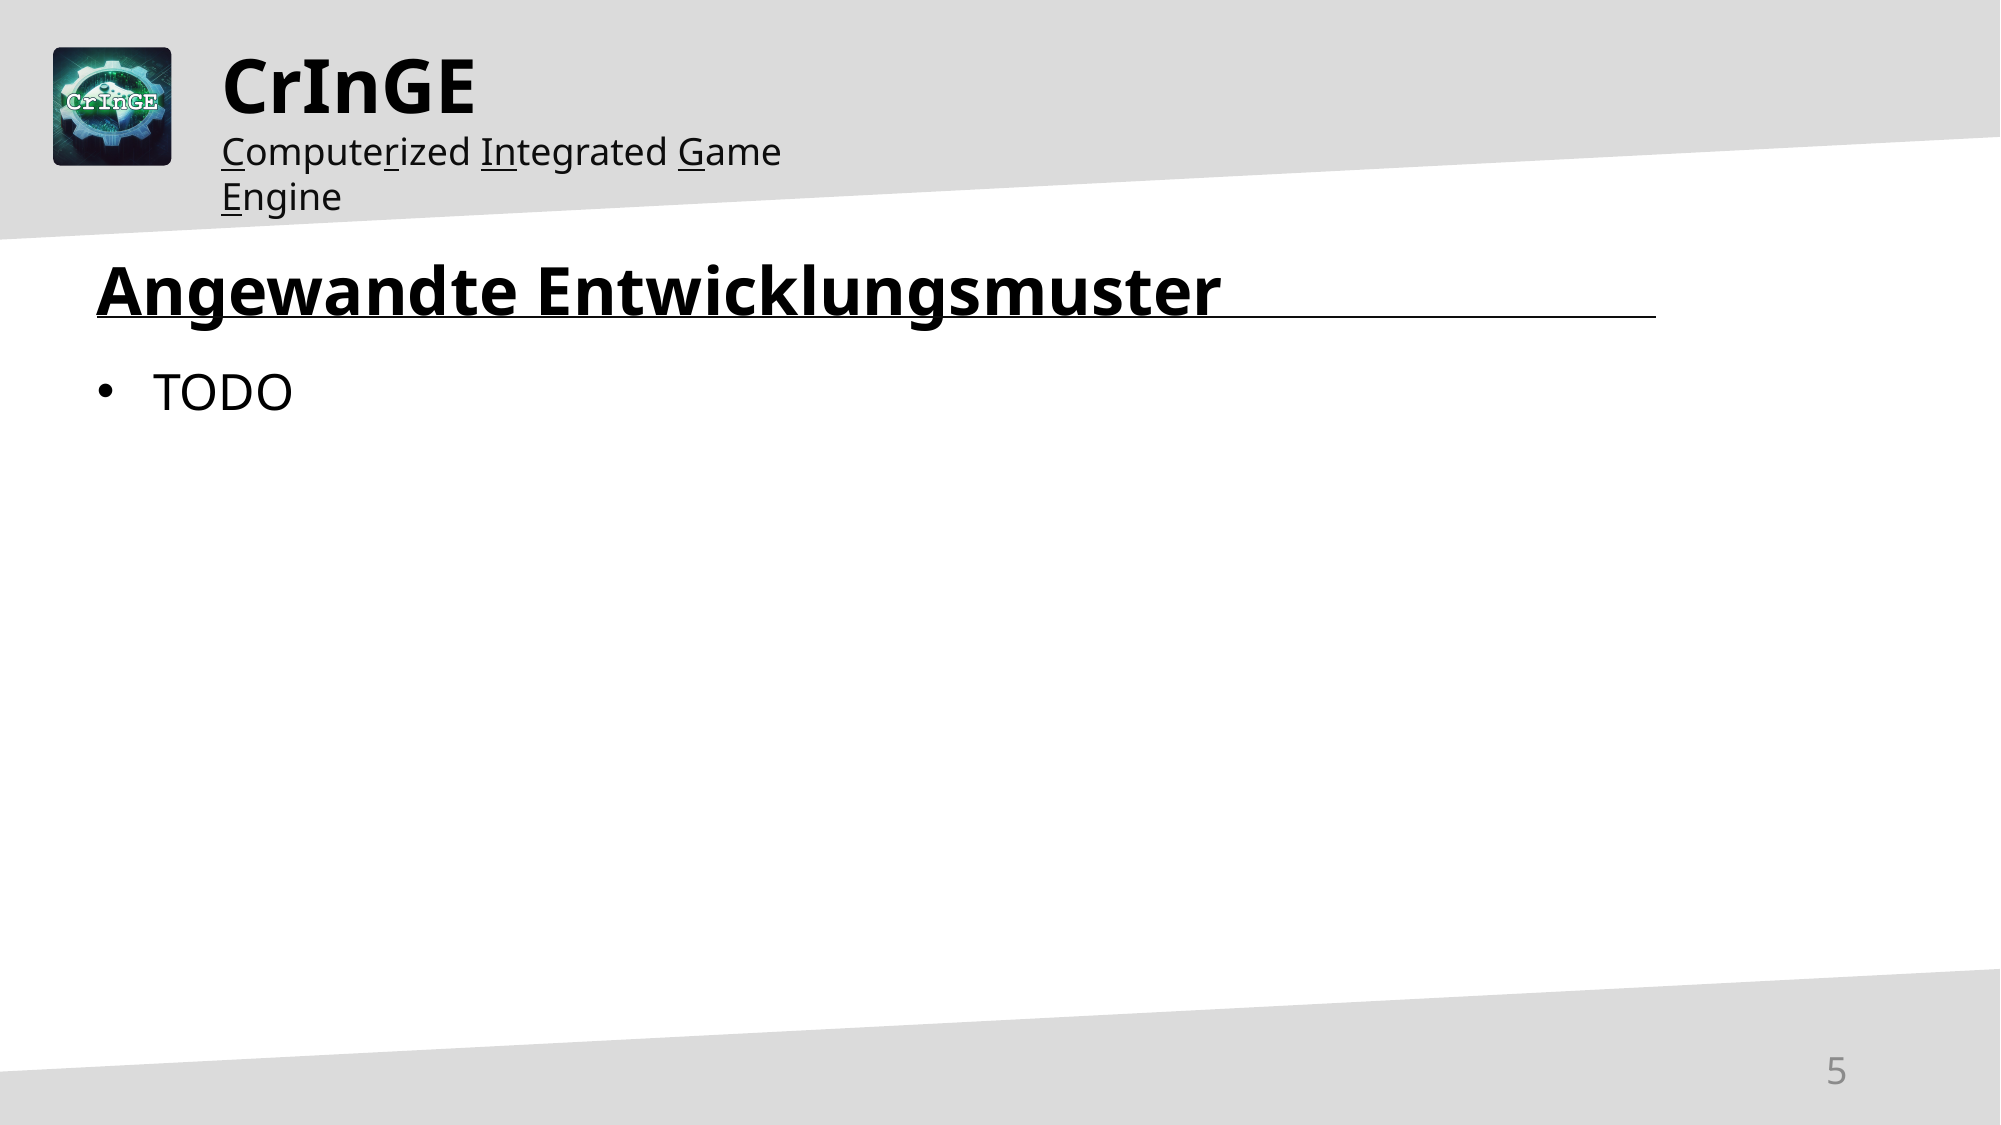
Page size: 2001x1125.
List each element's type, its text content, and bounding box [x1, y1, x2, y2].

text_box [0, 0, 2000, 241]
text_box TODO [82, 353, 1671, 429]
text_box [0, 967, 2000, 1125]
text_box CrInGE Computerized Integrated Game Engine [206, 30, 846, 226]
text_box [53, 47, 172, 166]
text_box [82, 240, 1671, 337]
slide_number 5 [1412, 1042, 1863, 1103]
